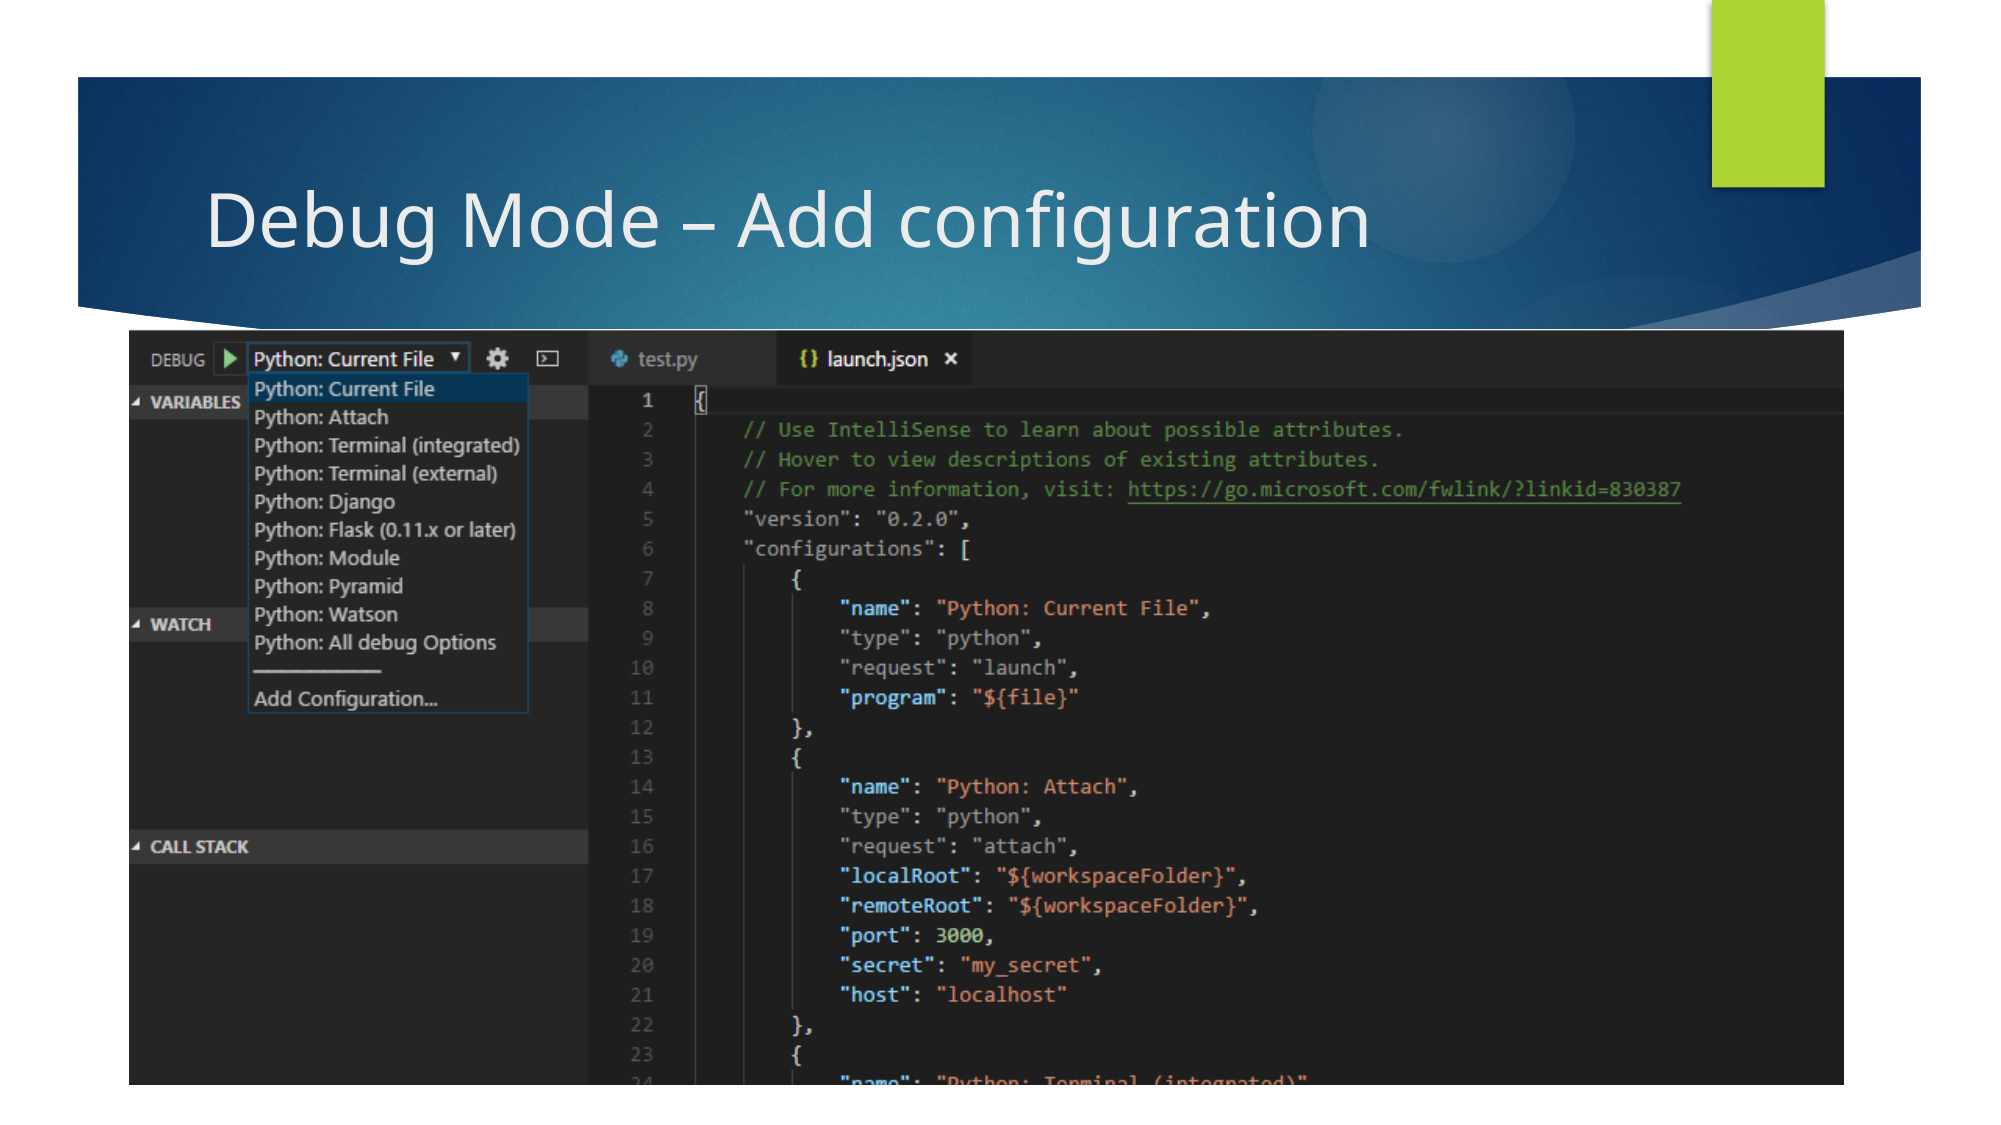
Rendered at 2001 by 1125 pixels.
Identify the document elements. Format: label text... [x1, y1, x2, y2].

picture [128, 329, 1844, 1085]
title Debug Mode – Add configuration [189, 159, 1627, 276]
